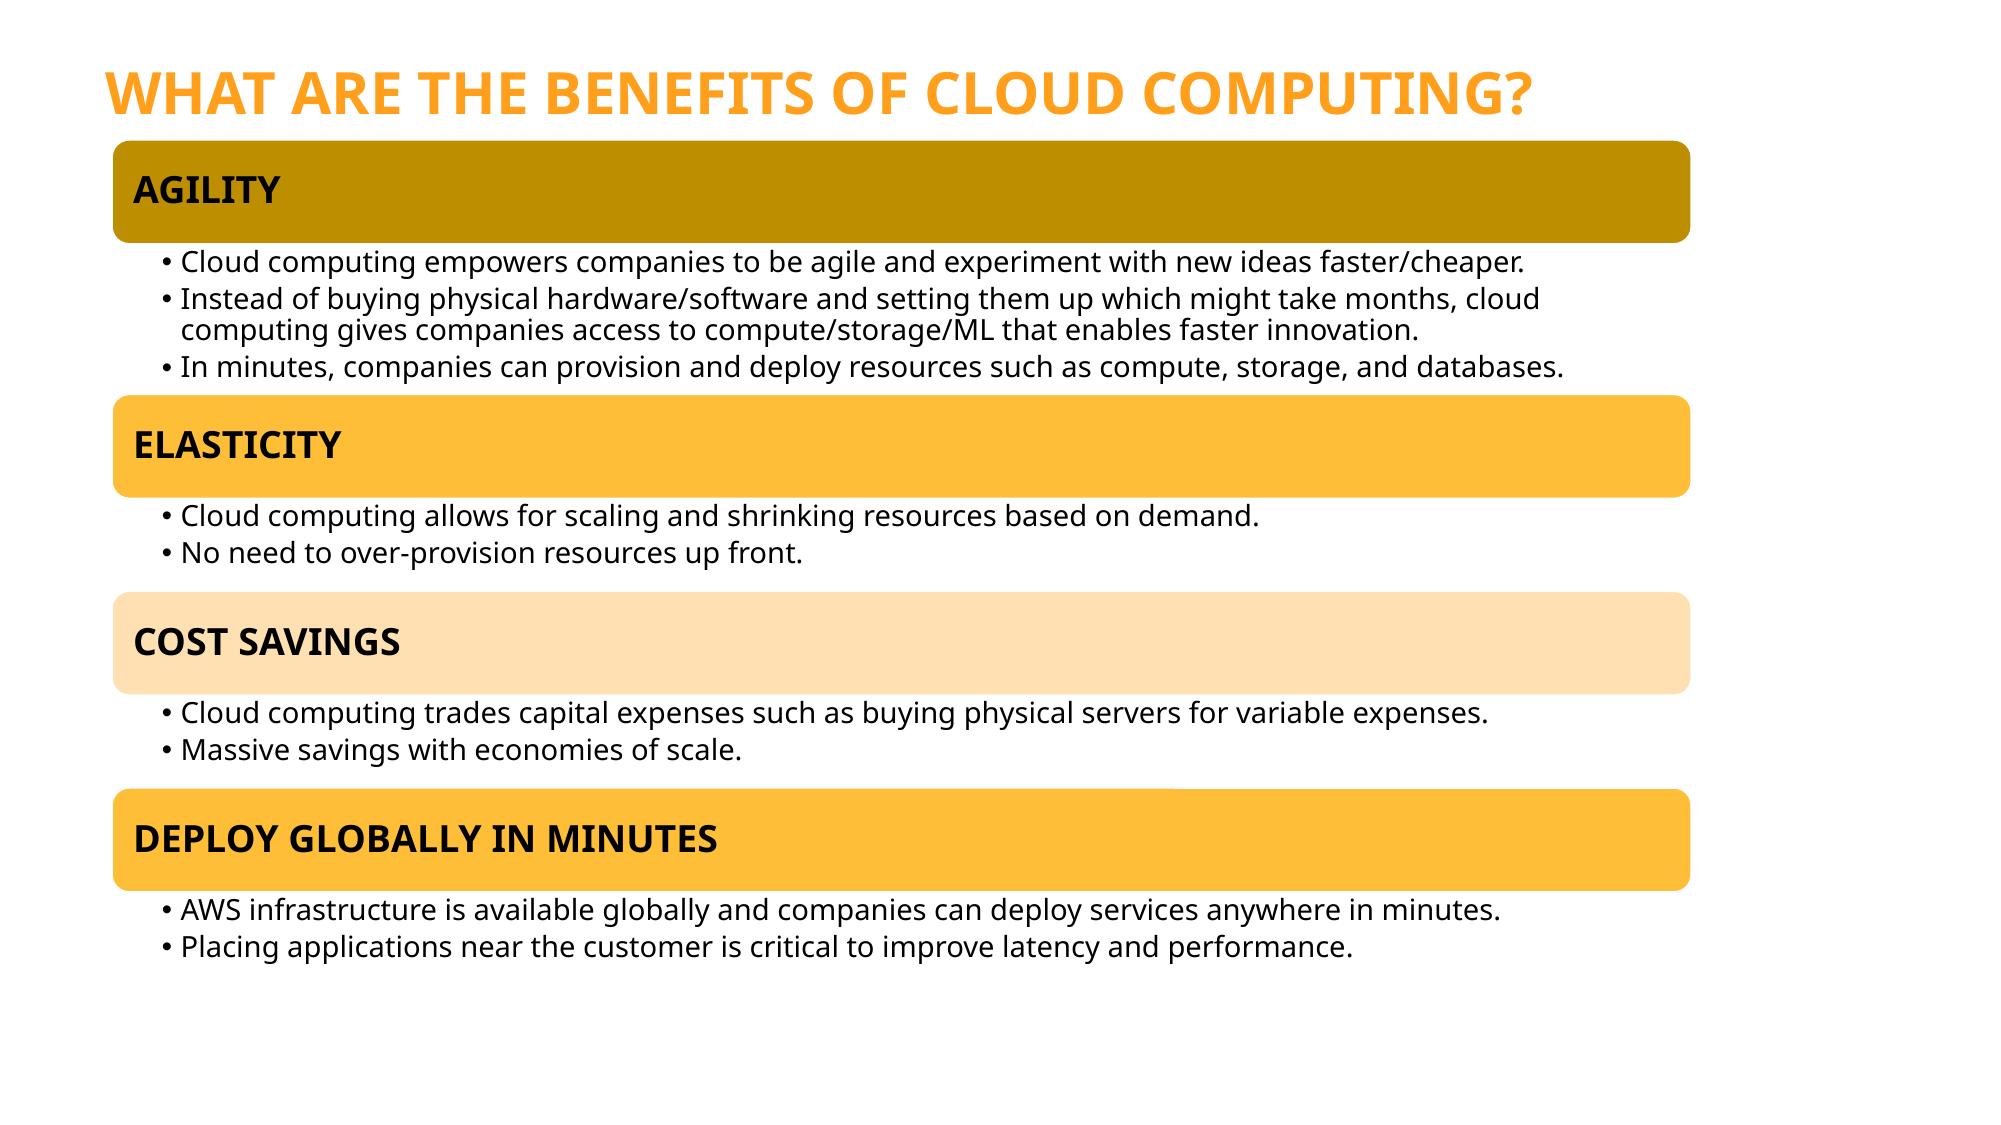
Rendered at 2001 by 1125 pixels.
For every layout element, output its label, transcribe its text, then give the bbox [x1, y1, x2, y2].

text_box WHAT ARE THE BENEFITS OF CLOUD COMPUTING? [90, 48, 1703, 134]
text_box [111, 136, 1692, 988]
